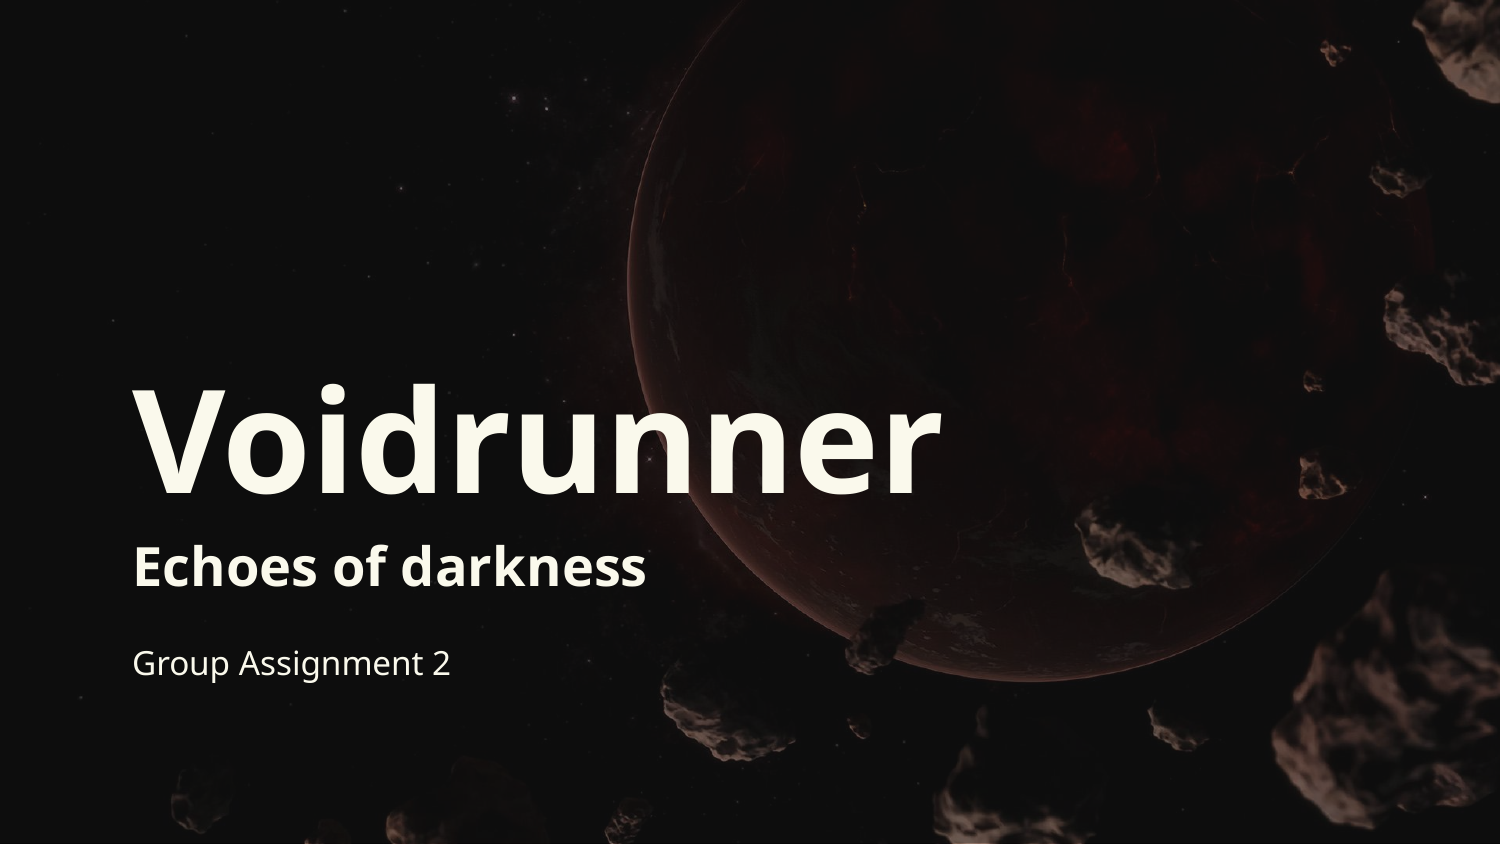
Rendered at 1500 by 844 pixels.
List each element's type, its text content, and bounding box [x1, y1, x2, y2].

title Voidrunner Echoes of darkness [116, 308, 1228, 617]
subtitle Group Assignment 2 [116, 621, 982, 692]
